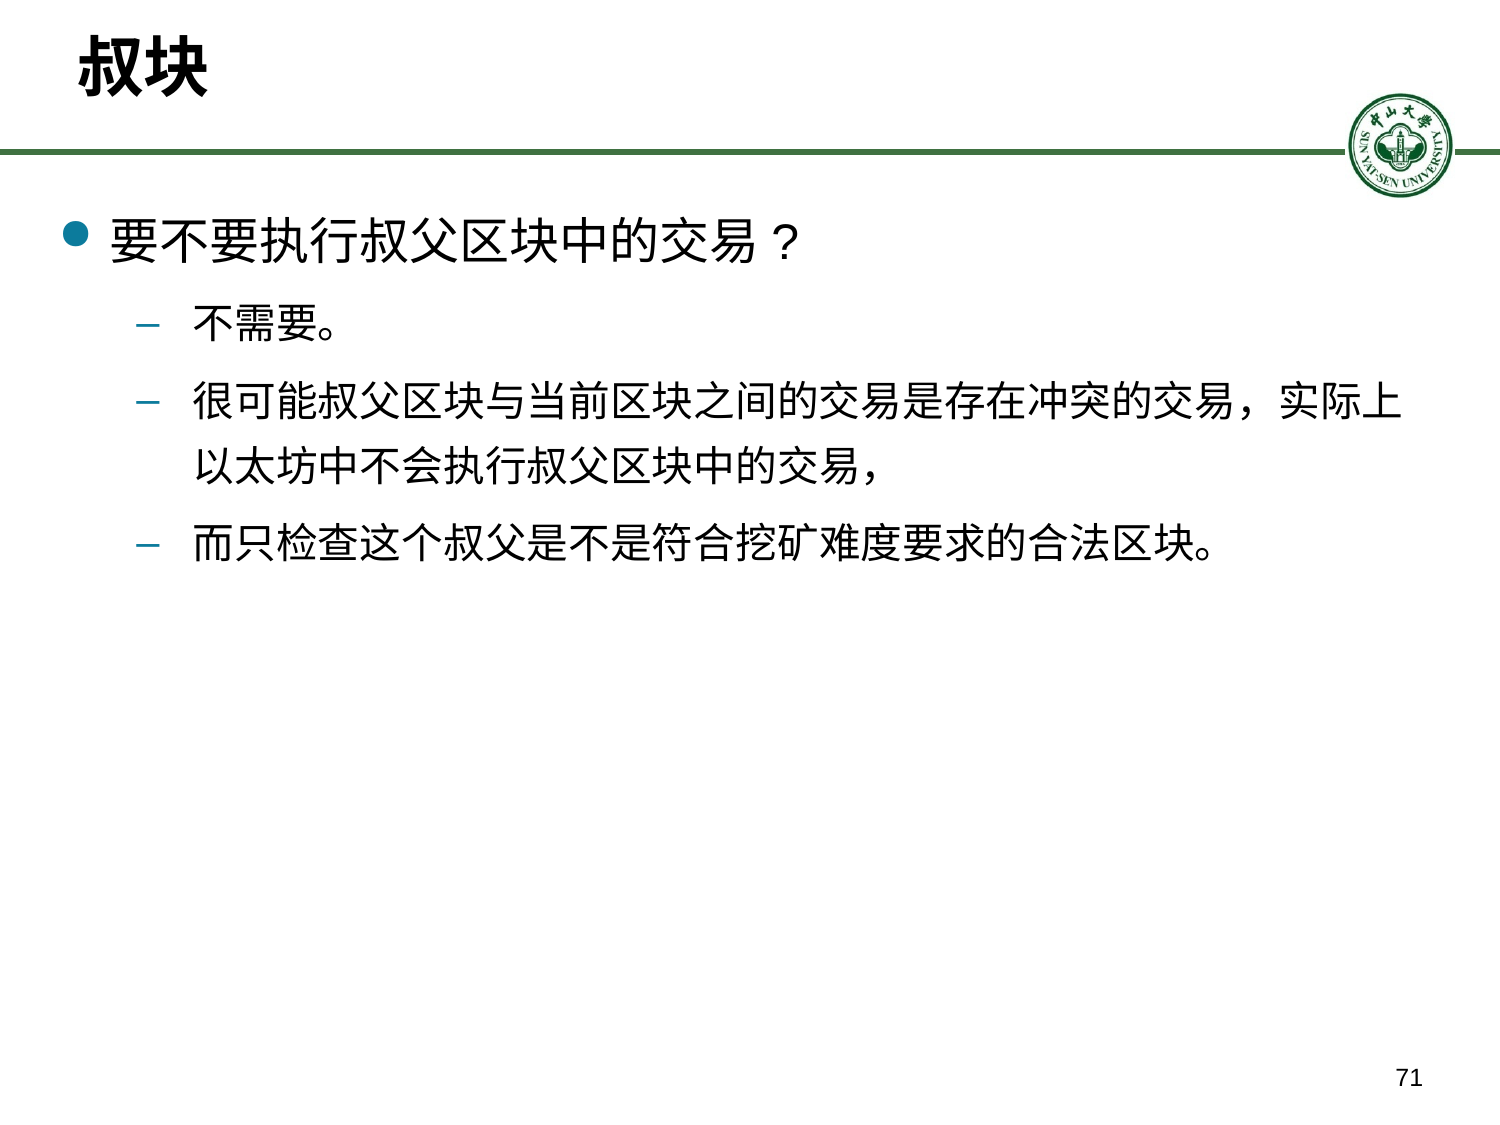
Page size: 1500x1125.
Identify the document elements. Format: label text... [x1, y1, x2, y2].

list 要不要执行叔父区块中的交易? 不需要。 很可能叔父区块与当前区块之间的交易是存在冲突的交易，实际上以太坊中不会执行叔父区块中的交易， 而只检查这个叔父是不是符合挖矿难度要求的合法区块。 [46, 184, 1421, 791]
picture [1345, 90, 1455, 200]
title 叔块 [62, 24, 1421, 113]
